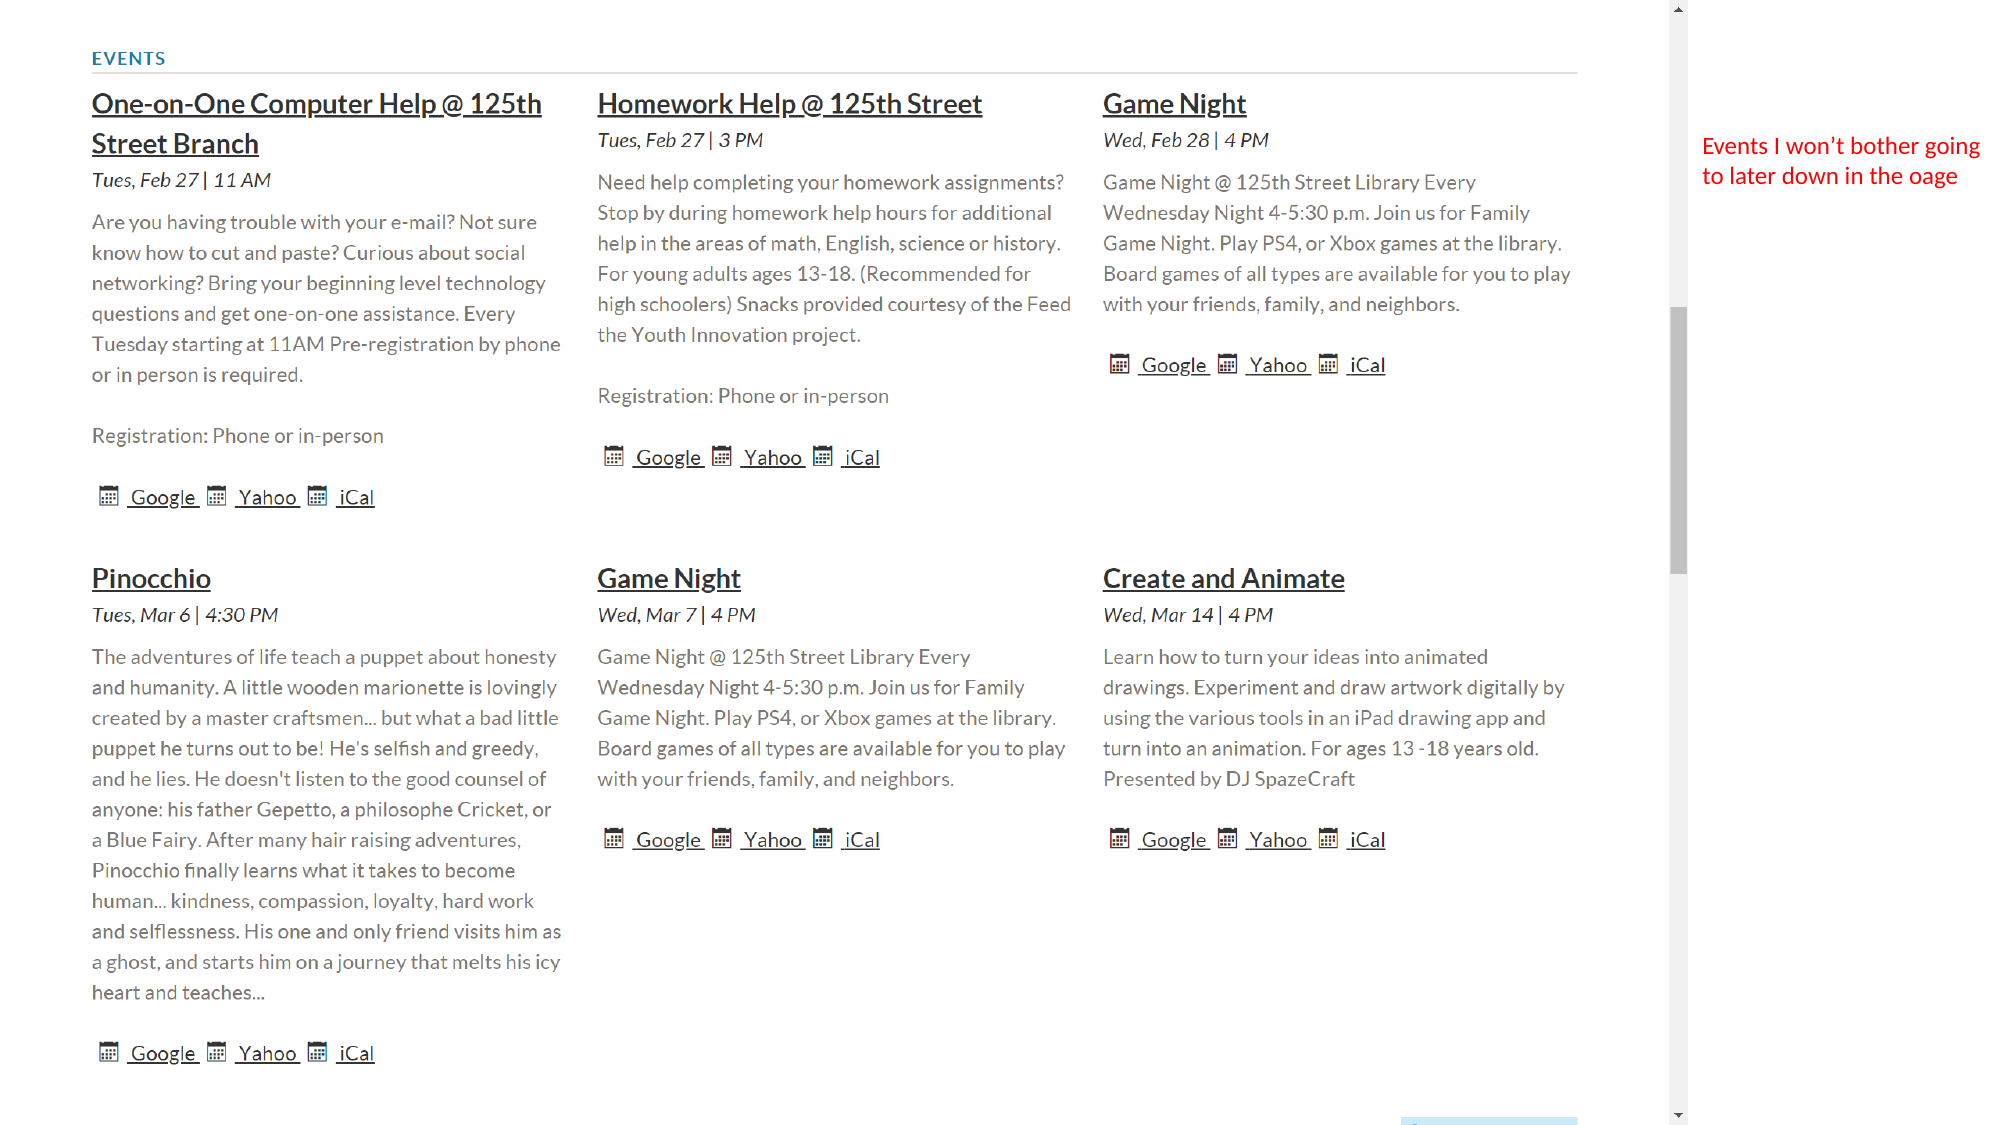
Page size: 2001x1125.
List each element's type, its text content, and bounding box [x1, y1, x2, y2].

picture [0, 0, 1688, 1125]
text_box Events I won’t bother going to later down in the oage [1688, 122, 2000, 197]
